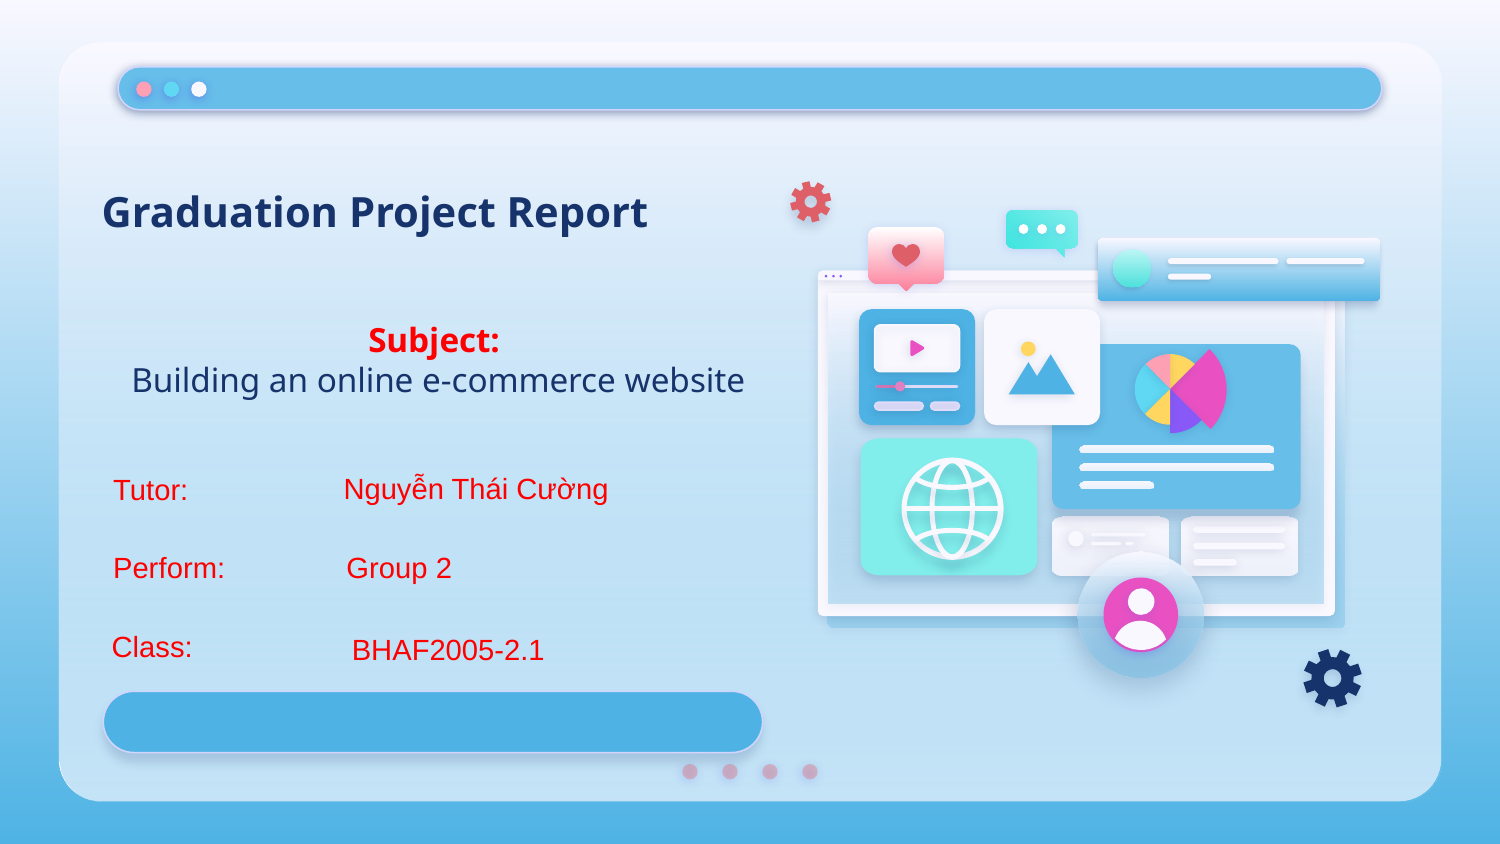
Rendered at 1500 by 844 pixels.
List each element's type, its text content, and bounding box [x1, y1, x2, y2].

text_box Class: [96, 620, 231, 671]
text_box Nguyễn Thái Cường [328, 462, 656, 513]
text_box Tutor: [98, 464, 232, 514]
text_box [103, 691, 763, 753]
title Graduation Project Report [86, 164, 763, 257]
text_box Perform: [98, 541, 272, 592]
text_box Subject: Building an online e-commerce website [55, 276, 784, 443]
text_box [789, 180, 1381, 708]
text_box BHAF2005-2.1 [337, 623, 608, 674]
text_box Group 2 [331, 541, 511, 592]
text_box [135, 81, 207, 98]
